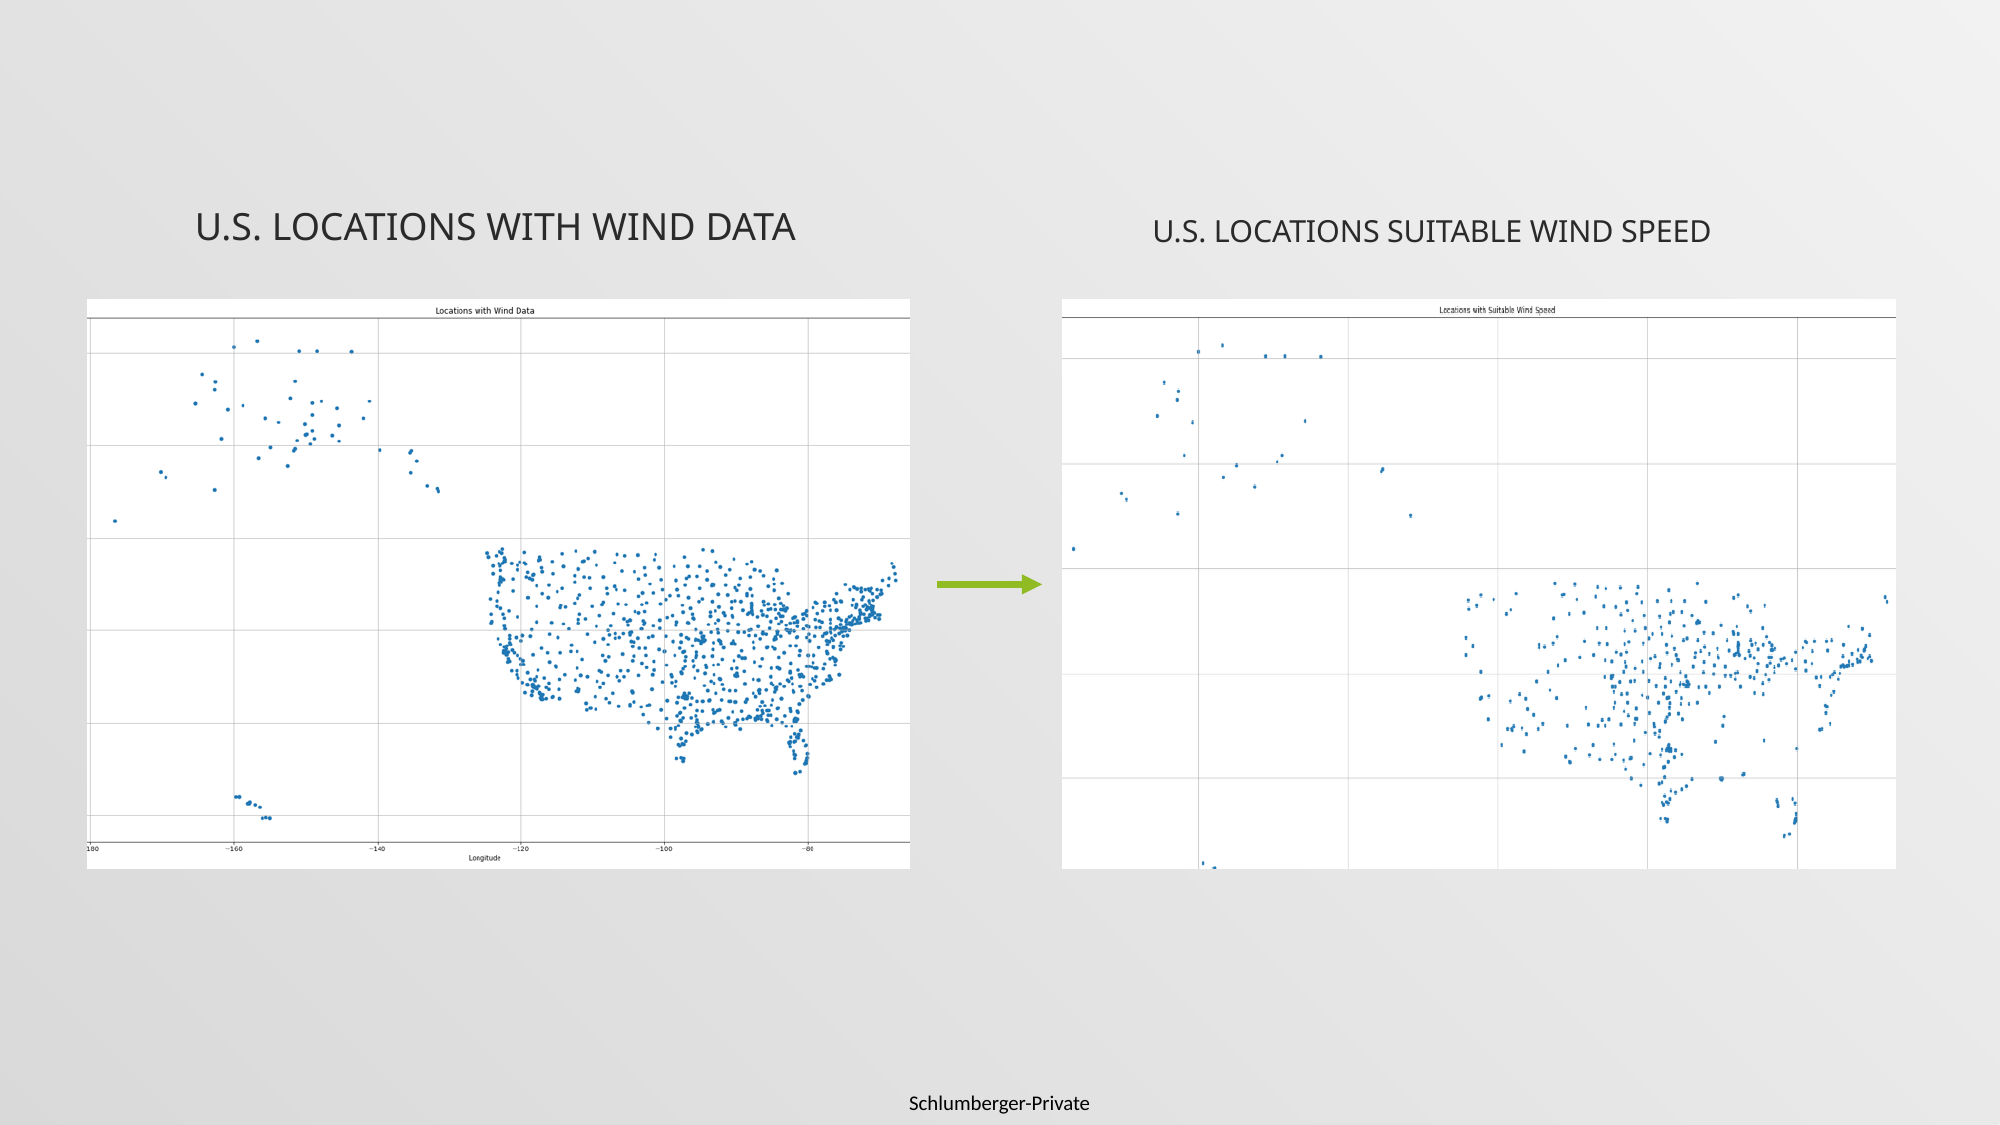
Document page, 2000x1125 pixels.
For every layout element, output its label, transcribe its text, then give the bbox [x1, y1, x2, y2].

title U.s. locations with wind data [179, 168, 818, 257]
picture [87, 299, 910, 869]
text_box U.s. locations suitable wind speed [1137, 187, 1863, 257]
picture [1062, 299, 1896, 869]
